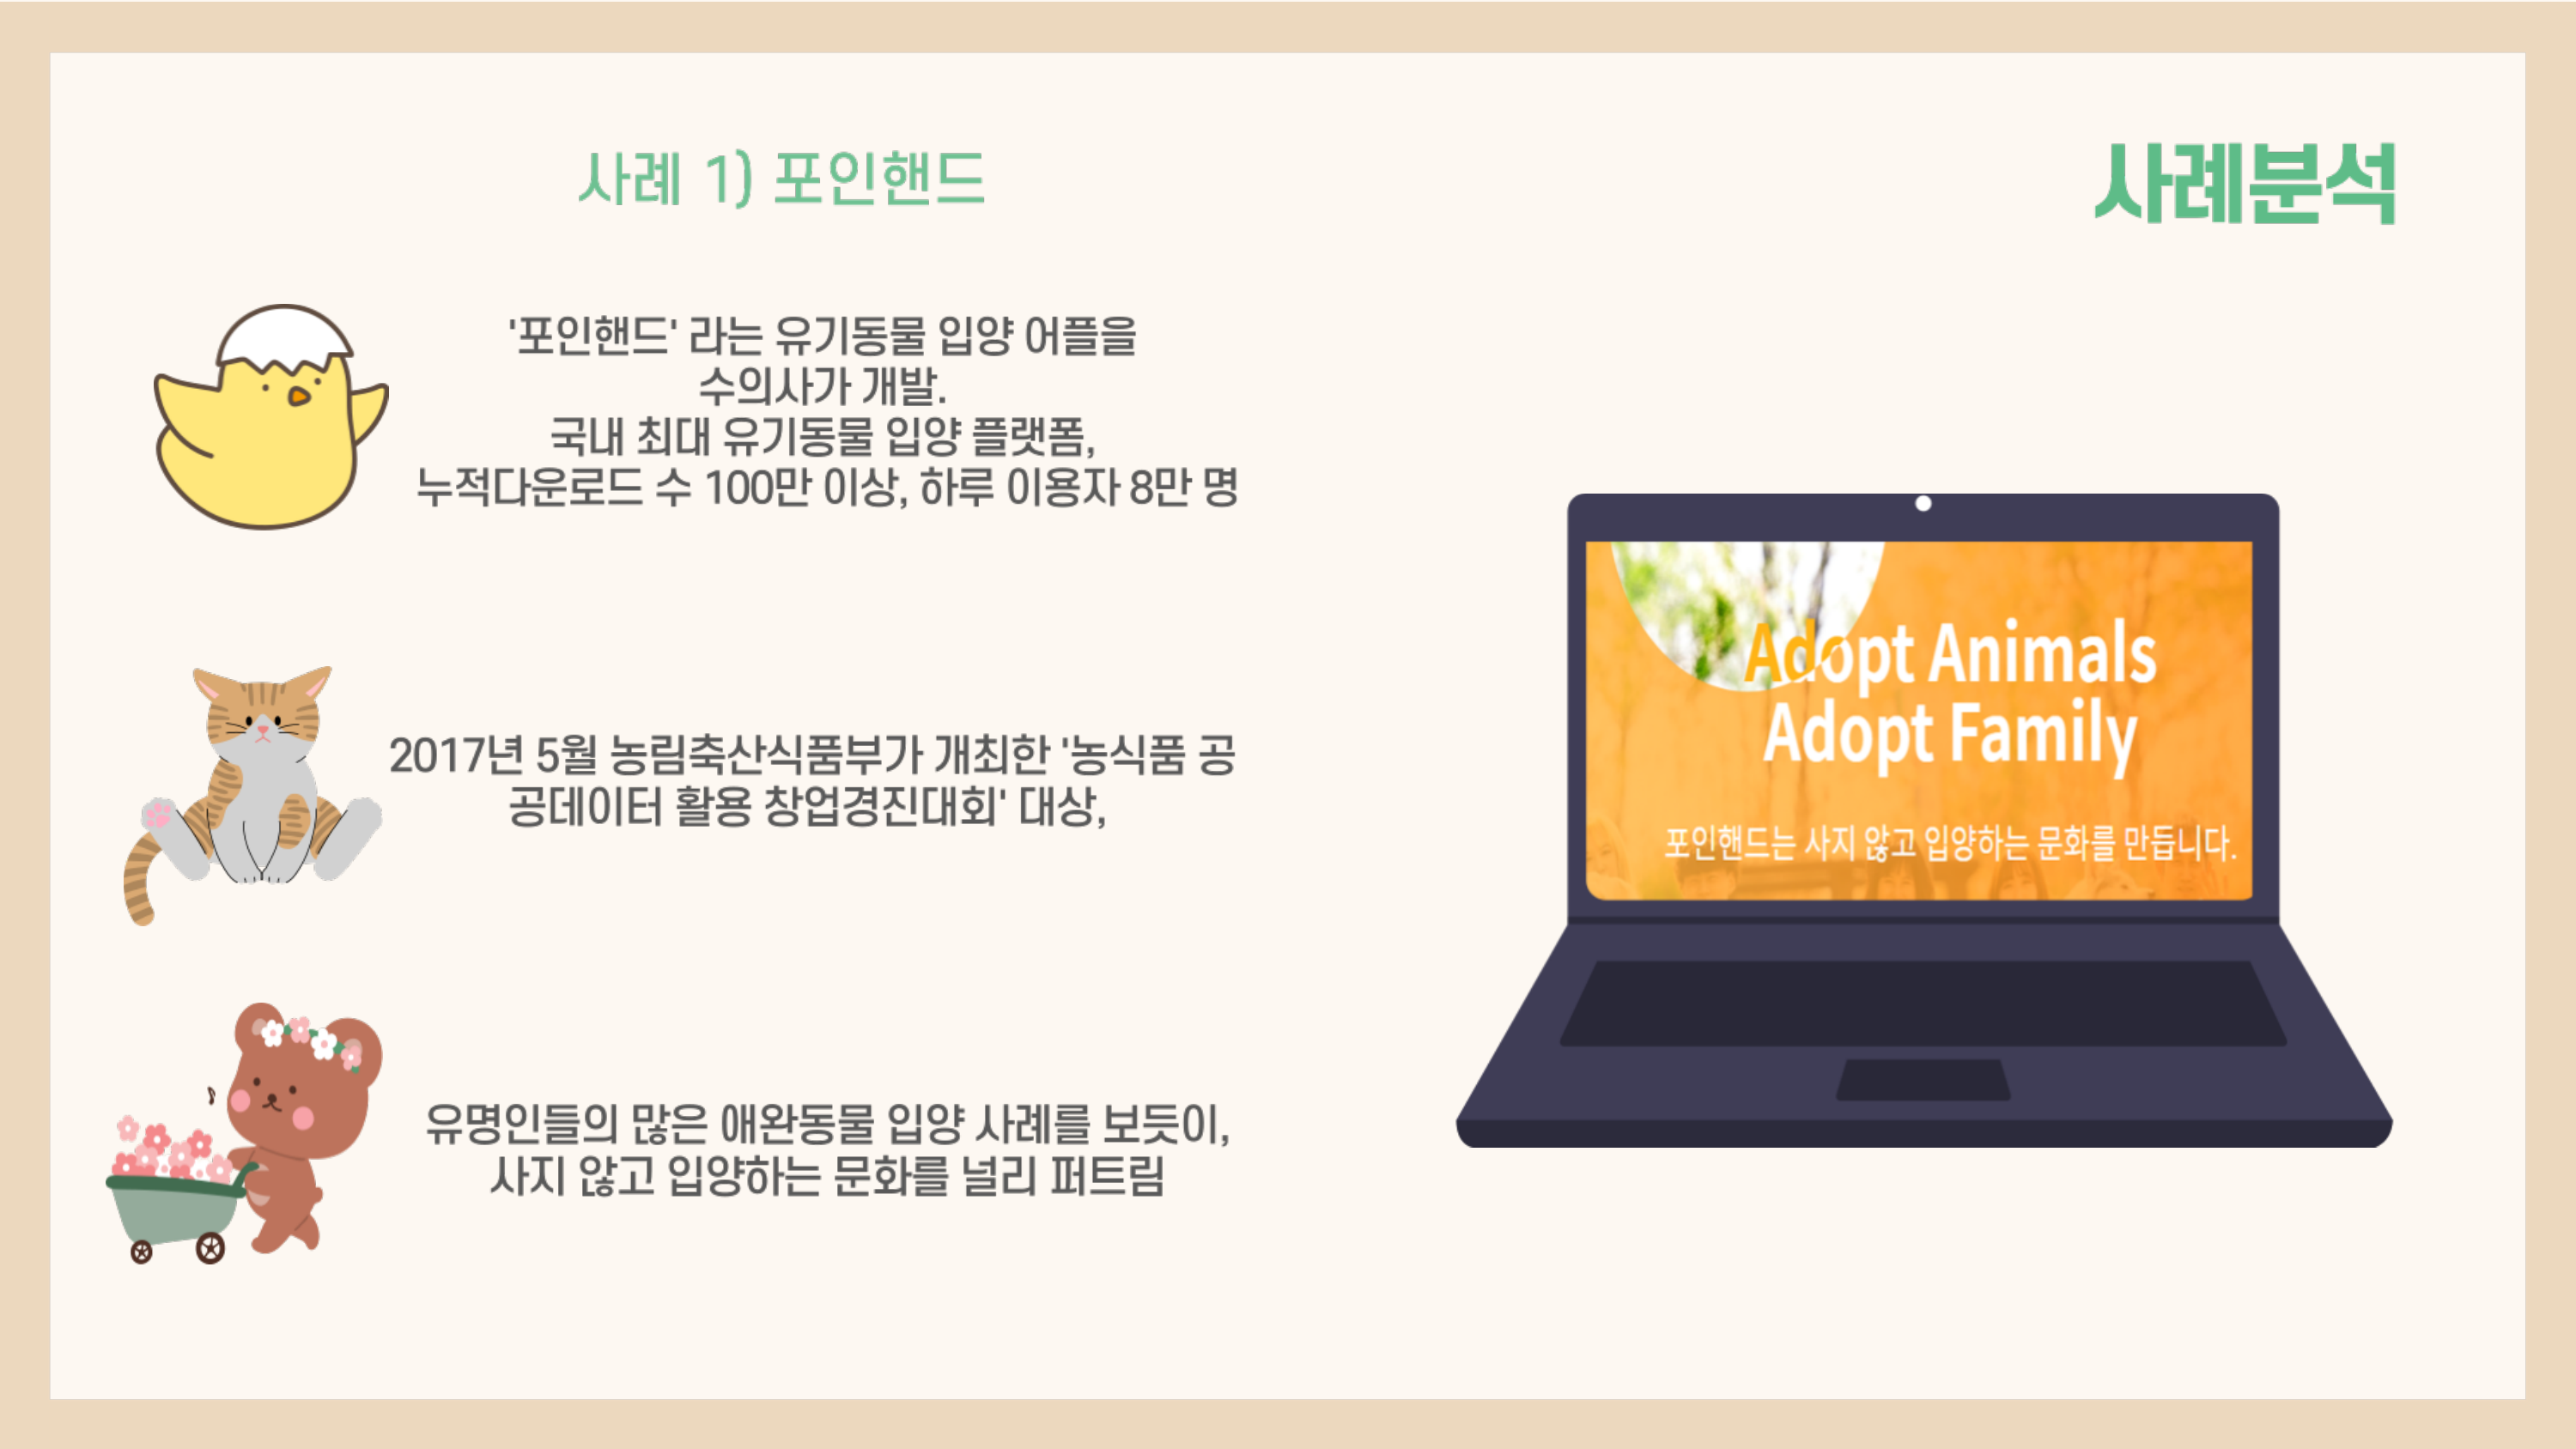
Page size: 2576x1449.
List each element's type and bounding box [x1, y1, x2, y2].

picture [526, 130, 1022, 233]
text_box [124, 666, 383, 926]
picture [397, 1087, 1258, 1221]
text_box [105, 1003, 383, 1264]
text_box [0, 1, 2576, 1449]
text_box [1455, 493, 2395, 1148]
picture [398, 300, 1265, 530]
picture [1771, 97, 2447, 263]
picture [371, 717, 1261, 852]
text_box [154, 304, 389, 530]
